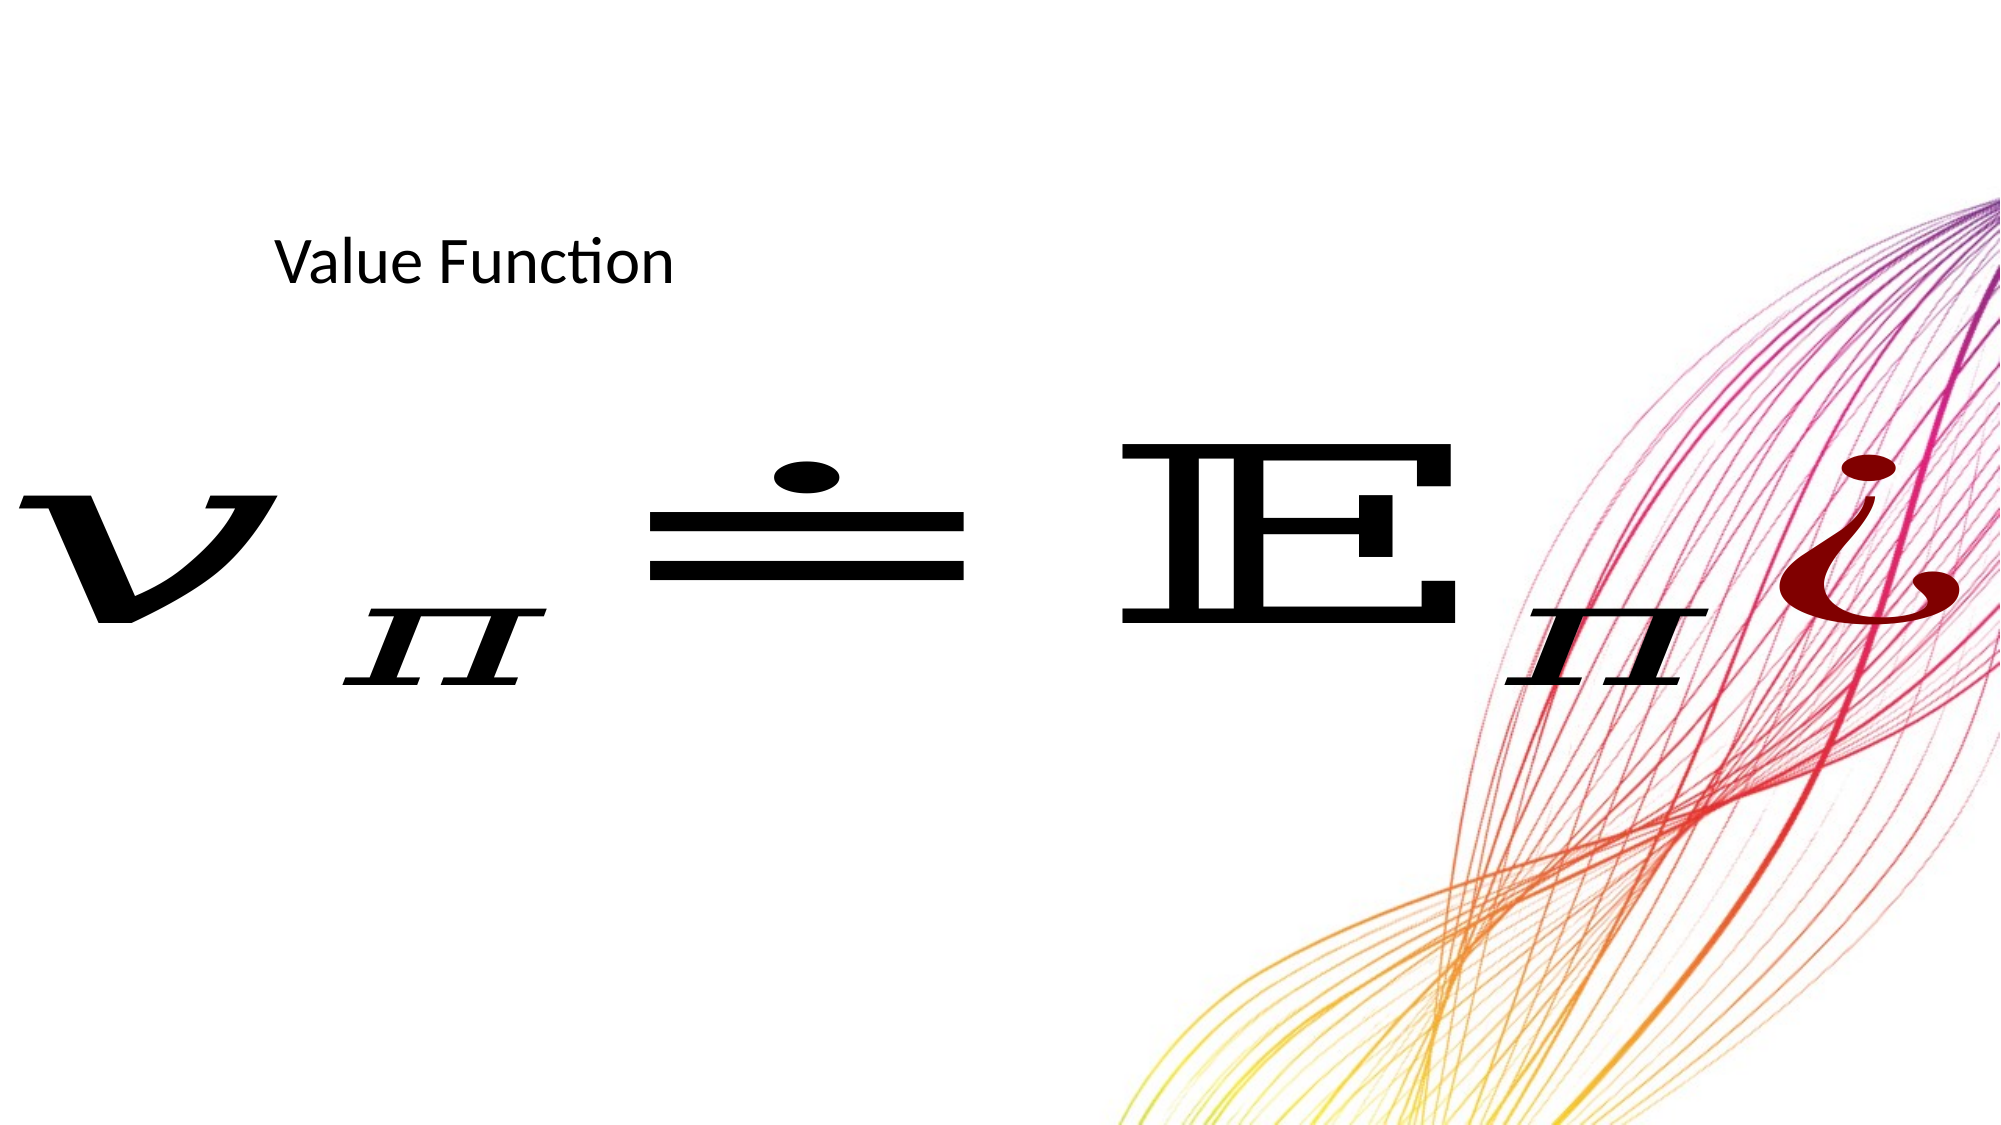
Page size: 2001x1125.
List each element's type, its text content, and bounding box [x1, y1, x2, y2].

picture [0, 0, 2000, 1125]
text_box Value Function [114, 134, 836, 379]
